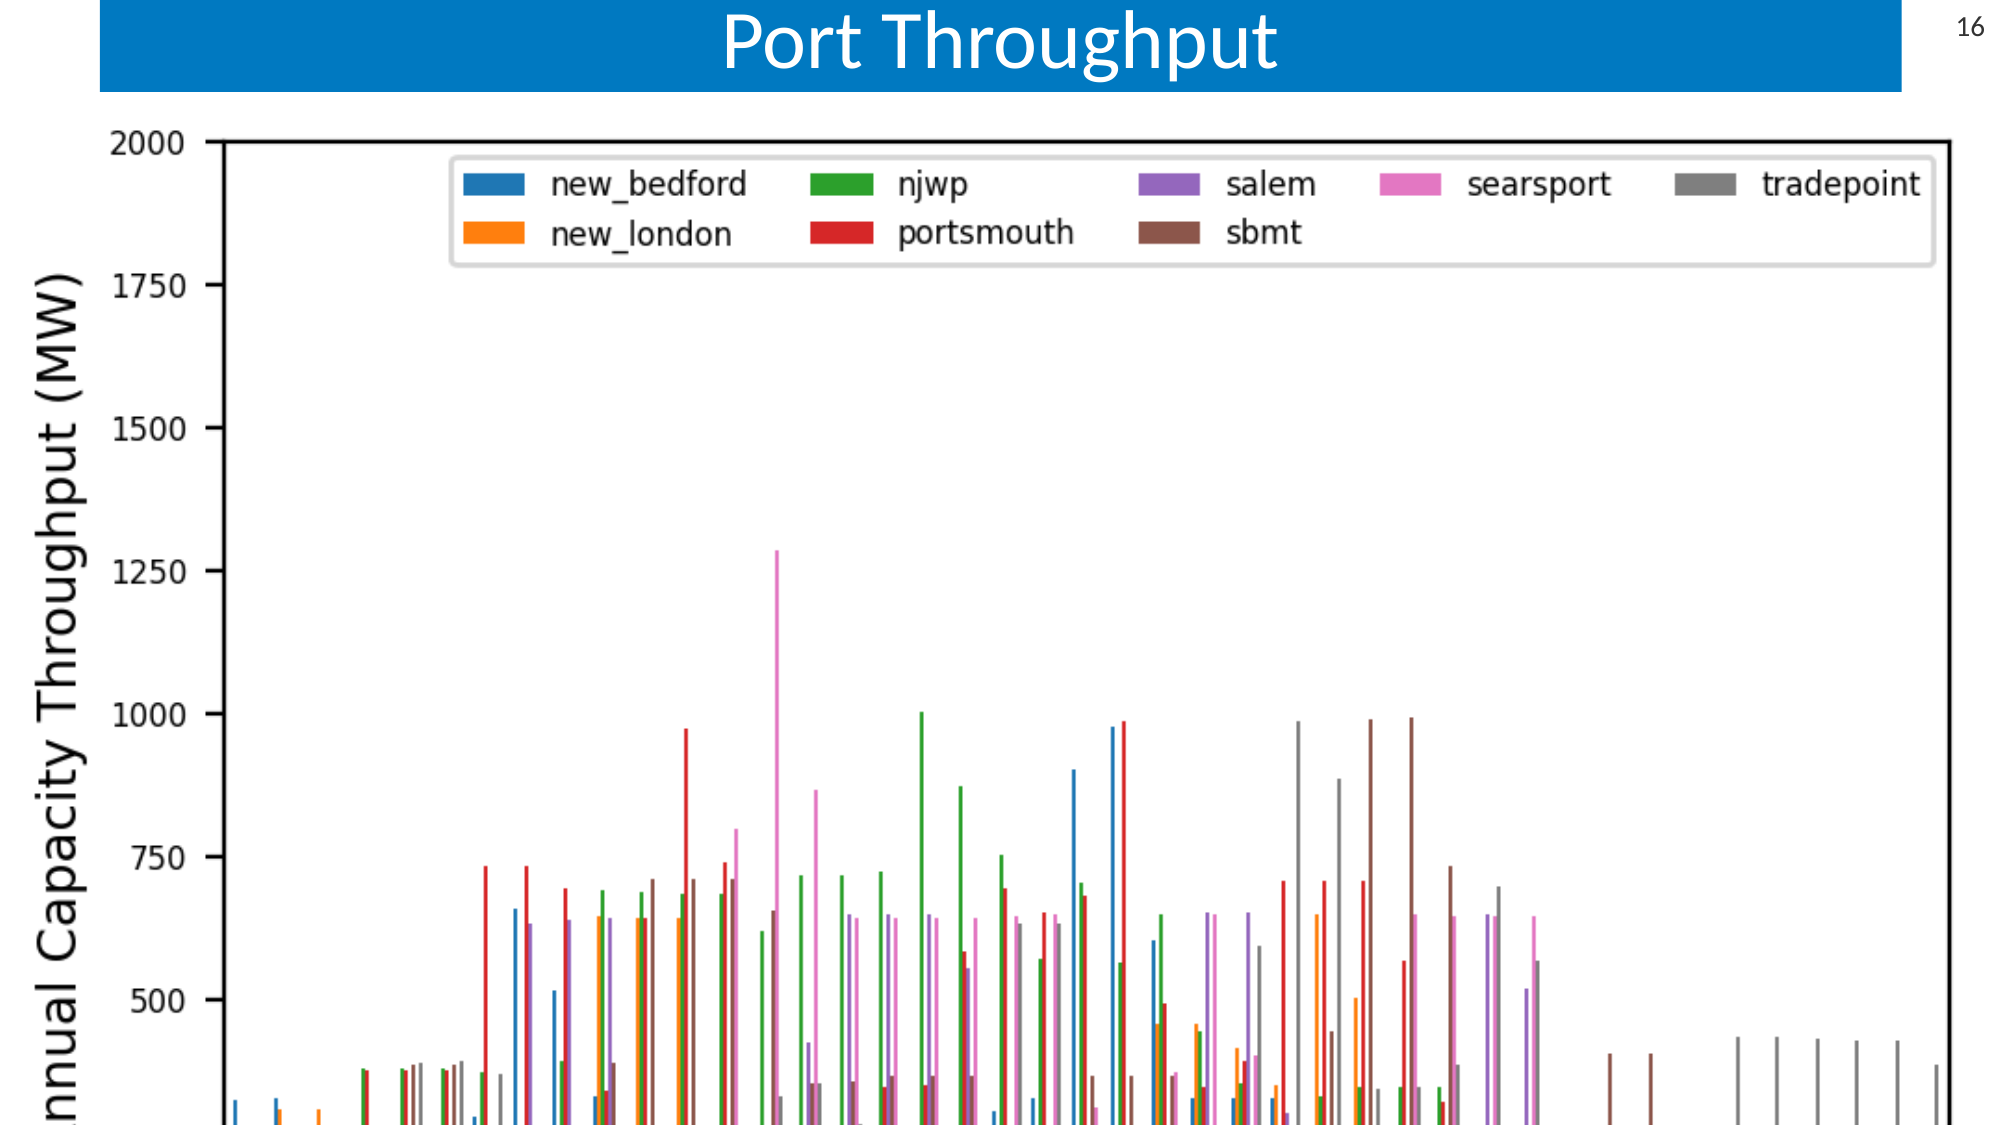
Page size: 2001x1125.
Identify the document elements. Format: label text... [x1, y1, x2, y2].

picture [0, 92, 2000, 1125]
title Port Throughput [99, 0, 1902, 91]
